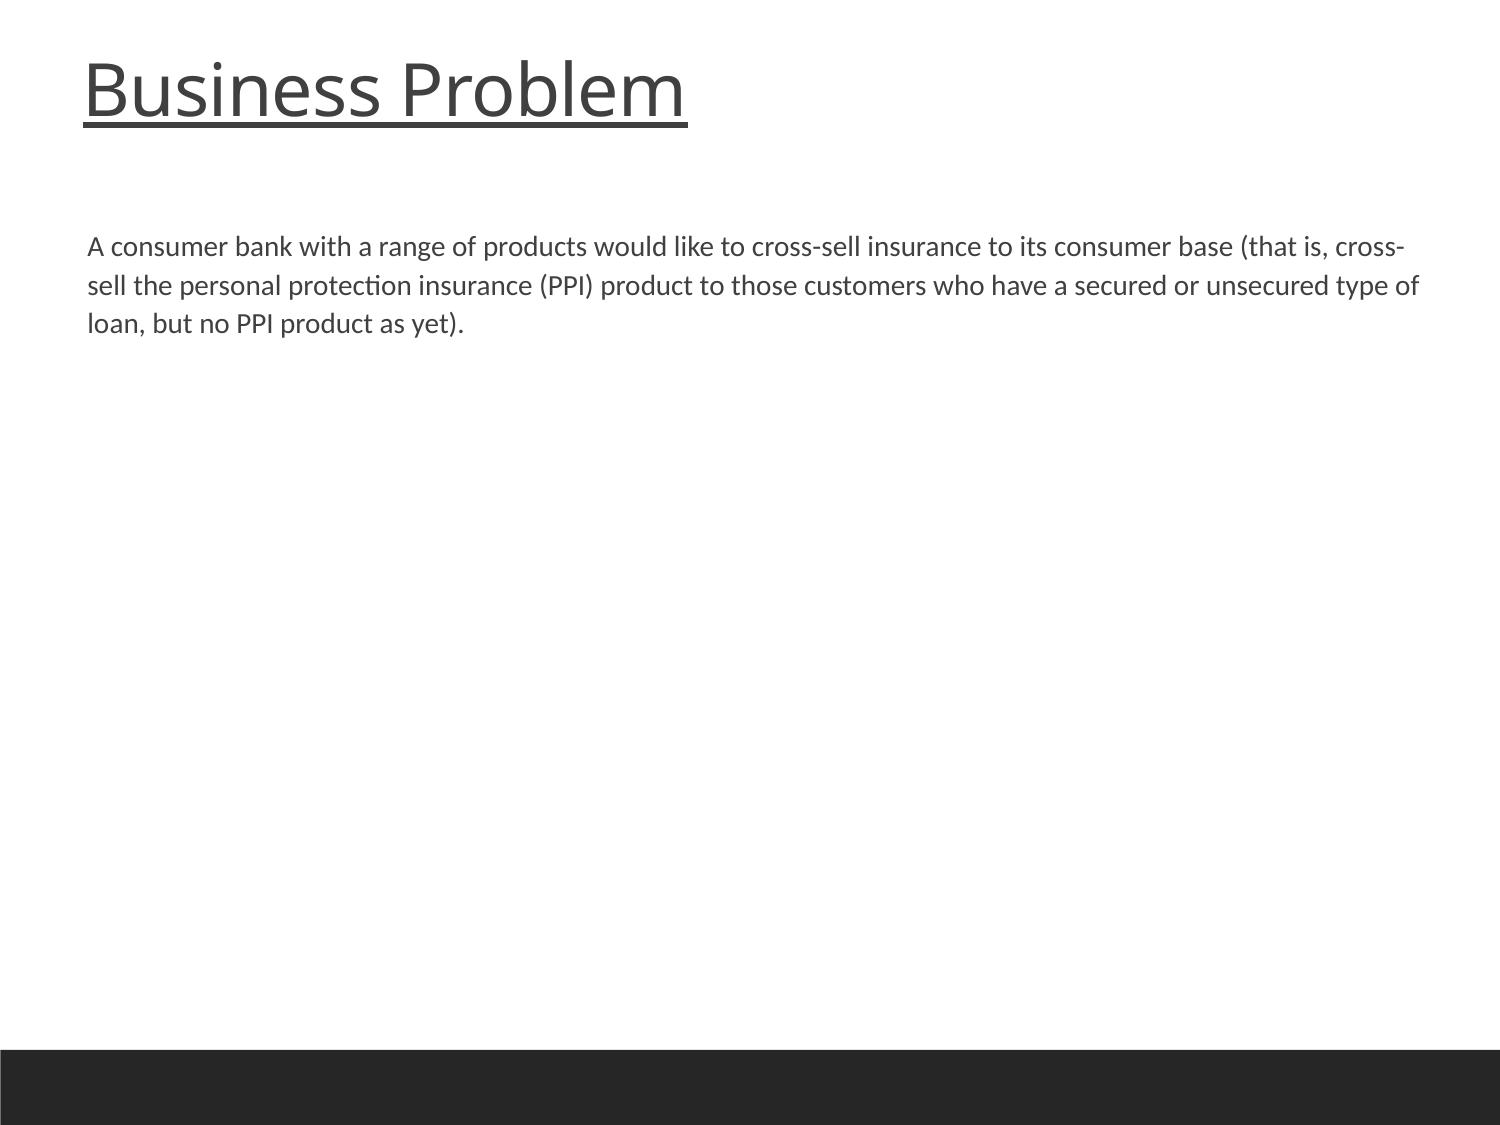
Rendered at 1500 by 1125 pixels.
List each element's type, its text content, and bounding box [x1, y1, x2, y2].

text_box Business Problem [71, 3, 878, 139]
text_box A consumer bank with a range of products would like to cross-sell insurance to its consumer base (that is, cross-sell the personal protection insurance (PPI) product to those customers who have a secured or unsecured type of loan, but no PPI product as yet). [72, 218, 1428, 380]
